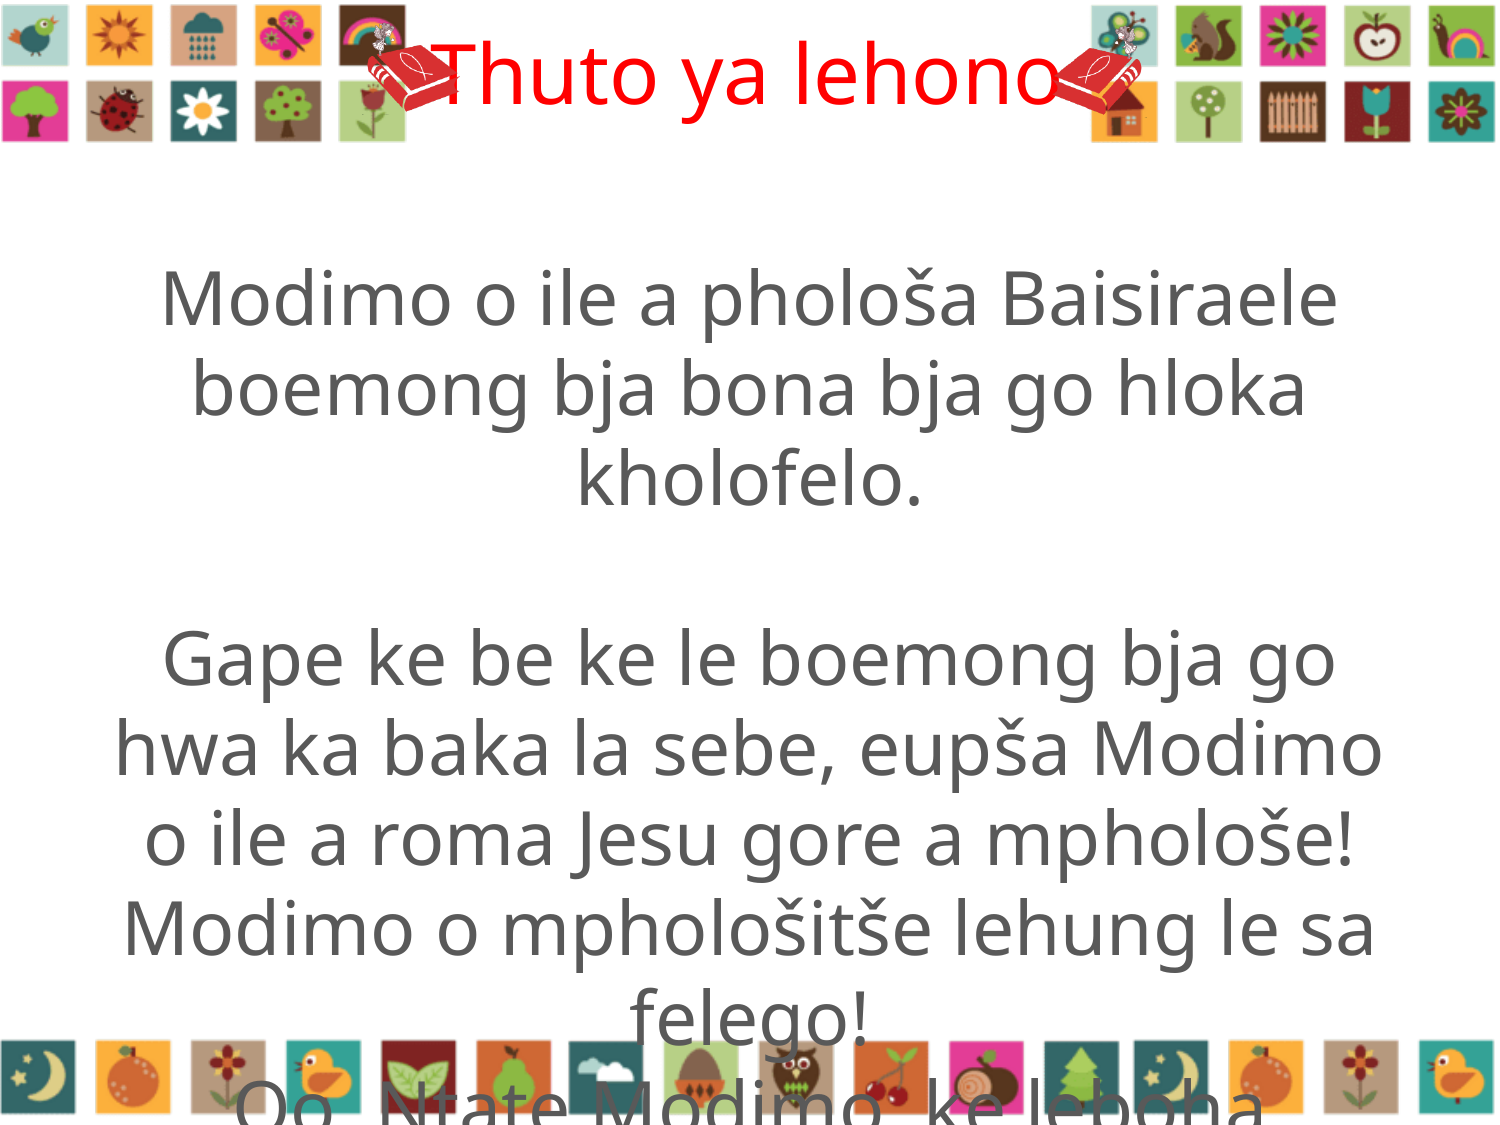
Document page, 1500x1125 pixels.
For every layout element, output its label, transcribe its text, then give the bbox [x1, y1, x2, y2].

text_box Modimo o ile a phološa Baisiraele boemong bja bona bja go hloka kholofelo. Gape ke be ke le boemong bja go hwa ka baka la sebe, eupša Modimo o ile a roma Jesu gore a mphološe! Modimo o mphološitše lehung le sa felego! Oo, Ntate Modimo, ke leboha haholo! [76, 243, 1424, 1027]
picture [0, 3, 492, 150]
text_box Thuto ya lehono [425, 13, 1077, 129]
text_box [0, 1028, 1500, 1118]
picture [1019, 3, 1500, 150]
